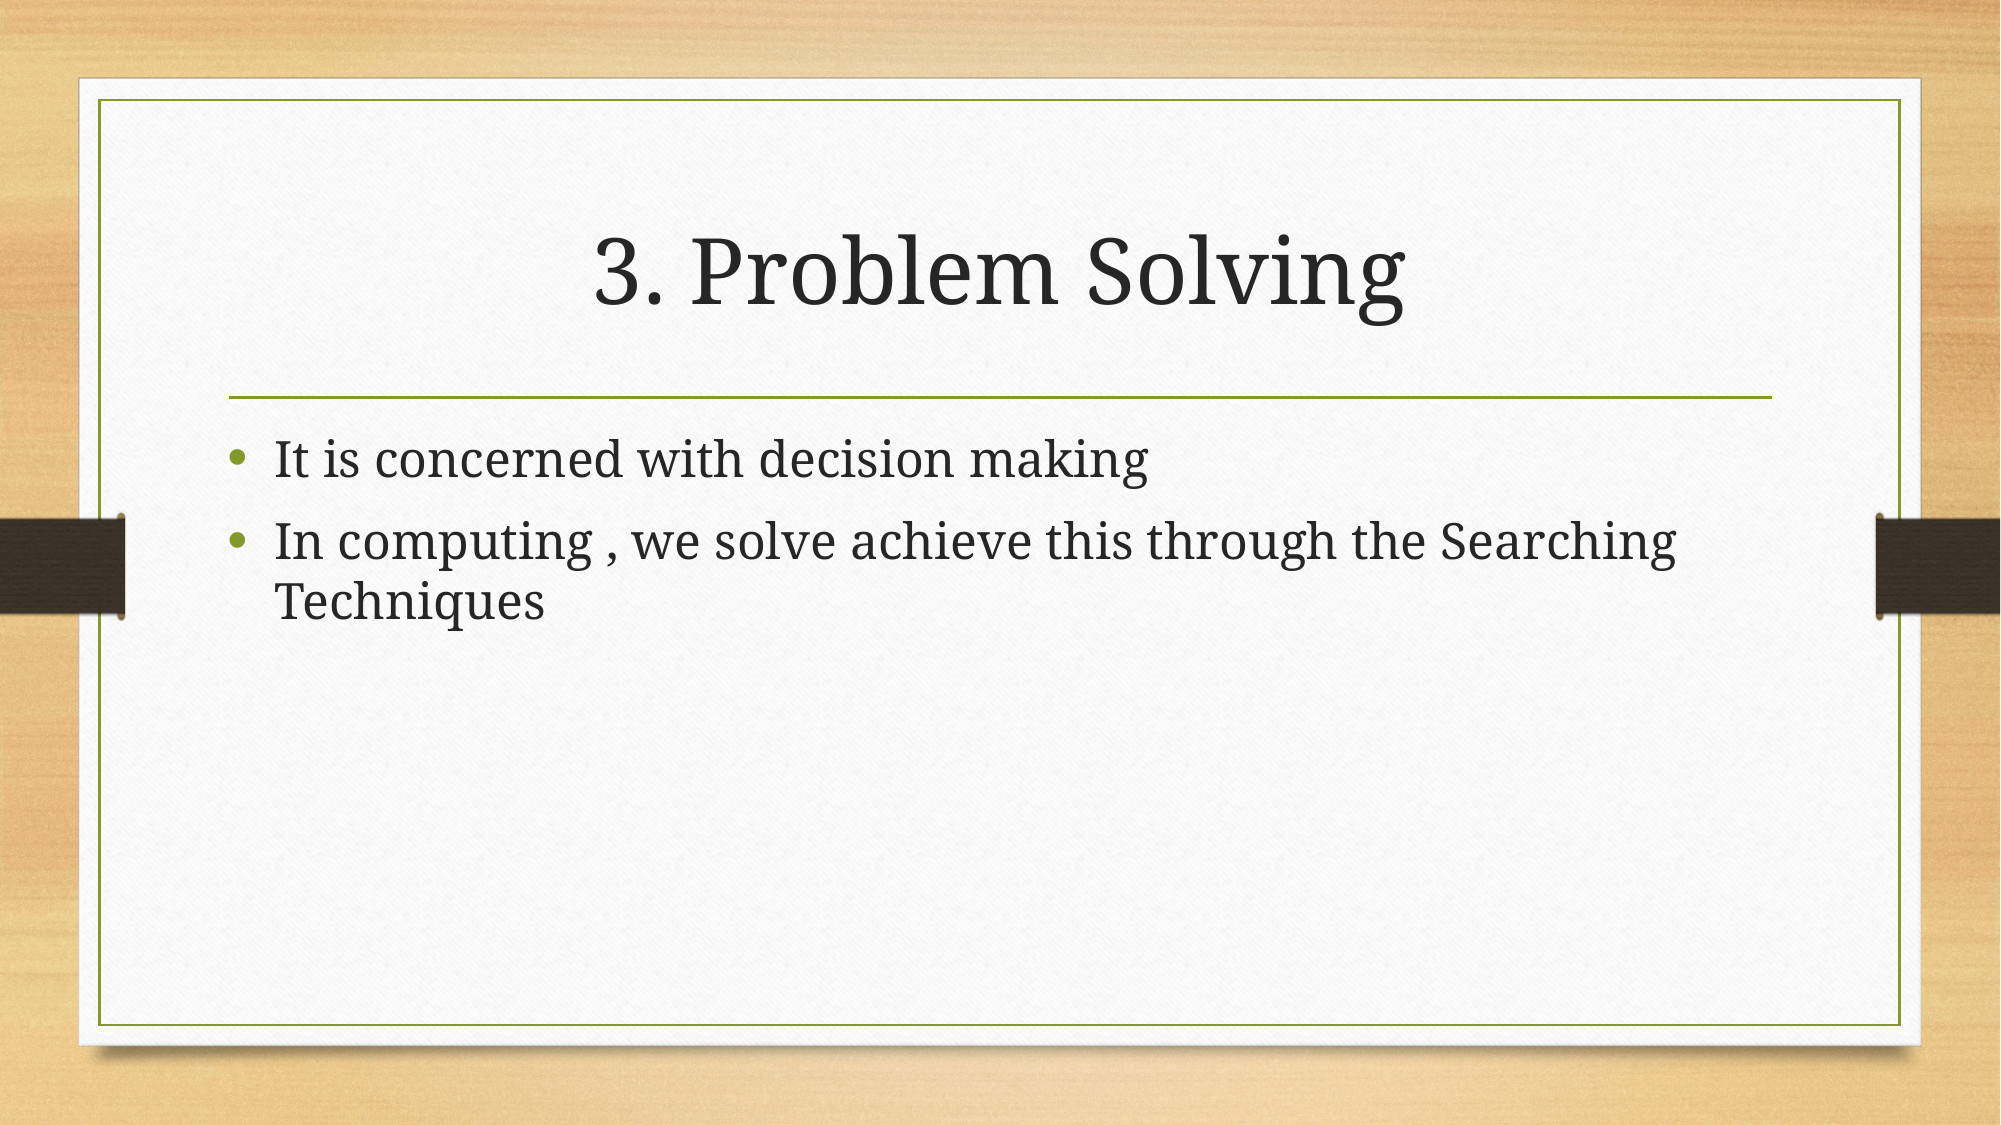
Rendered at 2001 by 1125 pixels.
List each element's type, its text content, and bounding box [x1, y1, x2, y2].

list It is concerned with decision making In computing , we solve achieve this through the Searching Techniques [212, 419, 1788, 964]
picture [0, 0, 2001, 1125]
title 3. Problem Solving [212, 161, 1788, 375]
